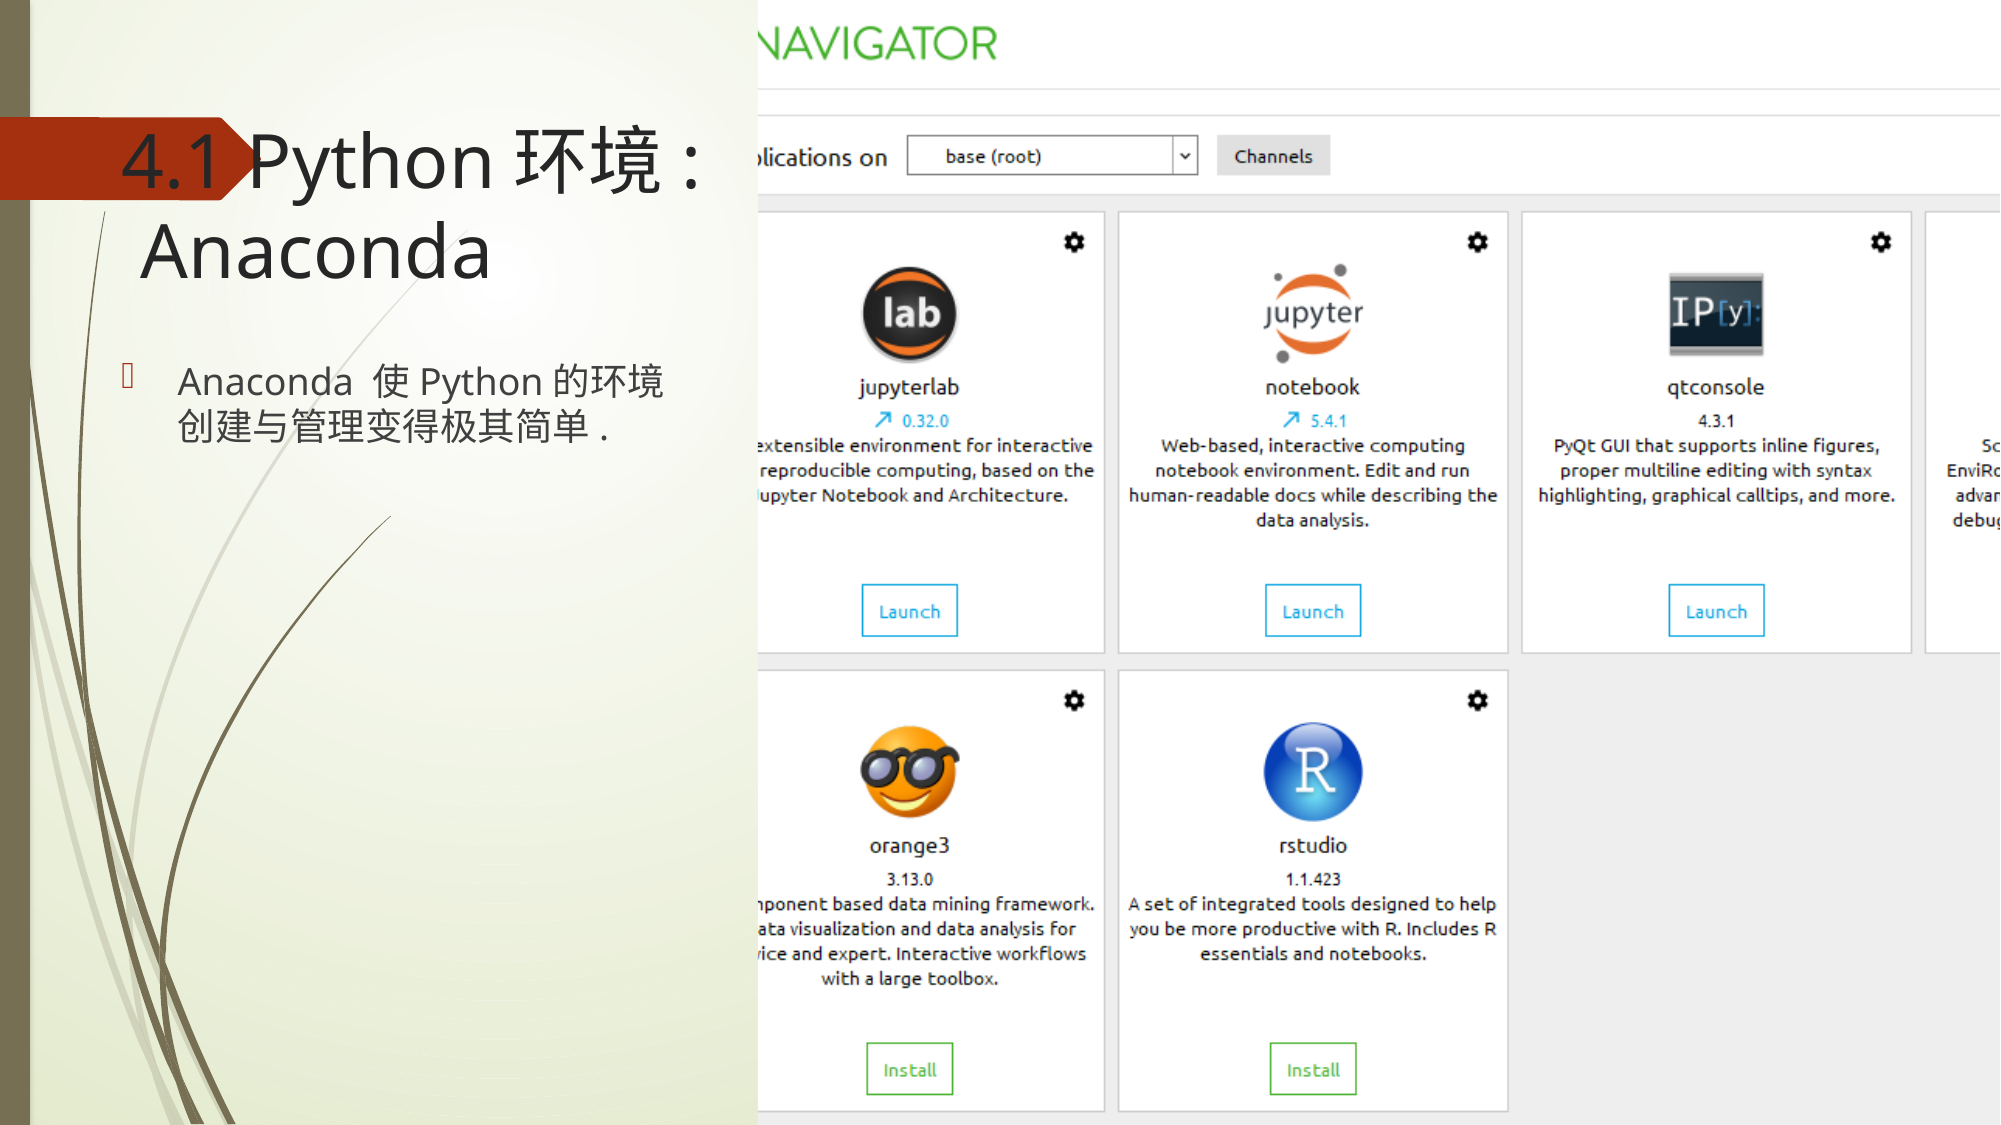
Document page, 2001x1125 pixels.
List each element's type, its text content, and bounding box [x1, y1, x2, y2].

title 4.1 Python环境: Anaconda [106, 105, 706, 313]
list Anaconda 使Python的环境创建与管理变得极其简单. [106, 350, 706, 967]
picture [757, 0, 2000, 1125]
